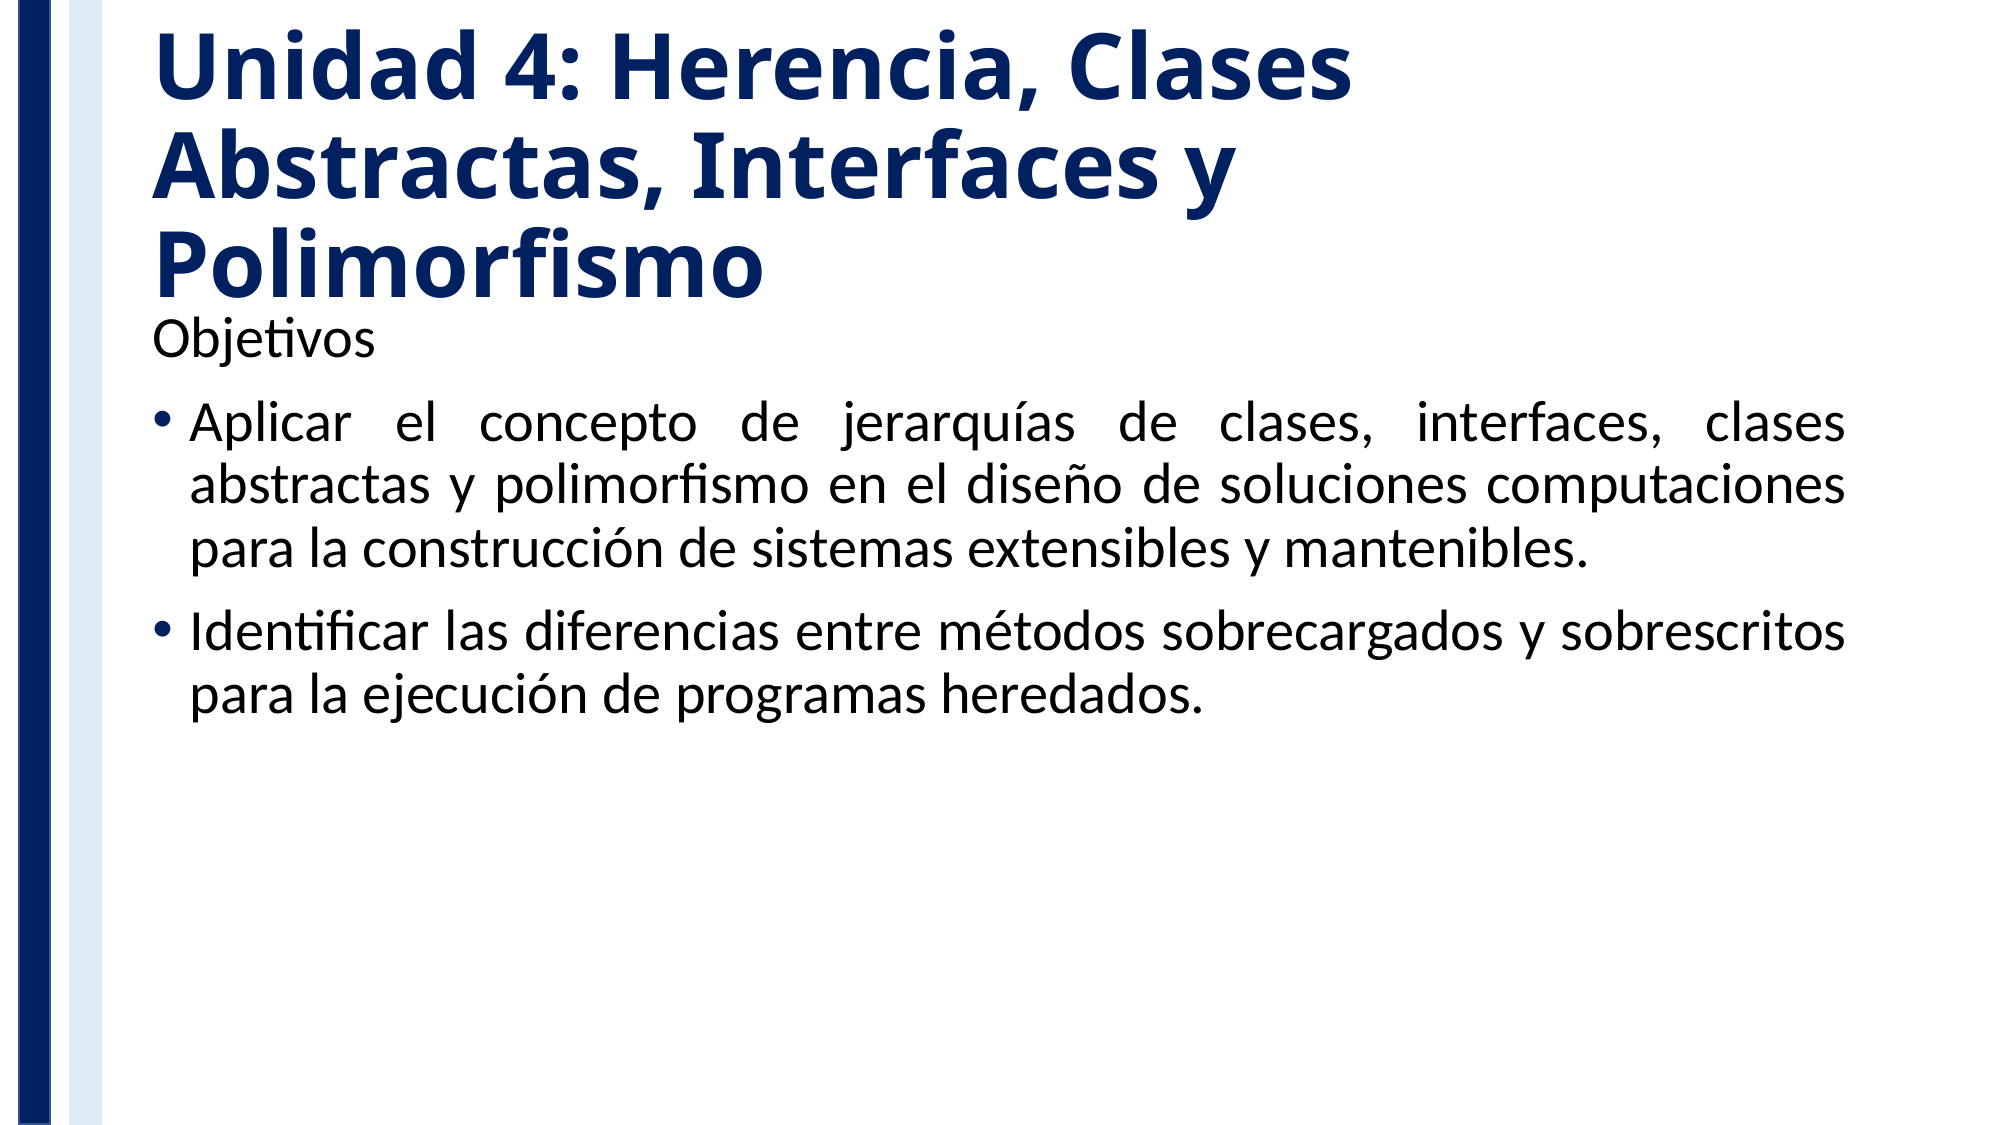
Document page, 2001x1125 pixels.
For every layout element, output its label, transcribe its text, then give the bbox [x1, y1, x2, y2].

title Unidad 4: Herencia, Clases Abstractas, Interfaces y Polimorfismo [137, 59, 1863, 278]
list Objetivos Aplicar el concepto de jerarquías de clases, interfaces, clases abstractas y polimorfismo en el diseño de soluciones computaciones para la construcción de sistemas extensibles y mantenibles. Identificar las diferencias entre métodos sobrecargados y sobrescritos para la ejecución de programas heredados. [137, 299, 1863, 1014]
